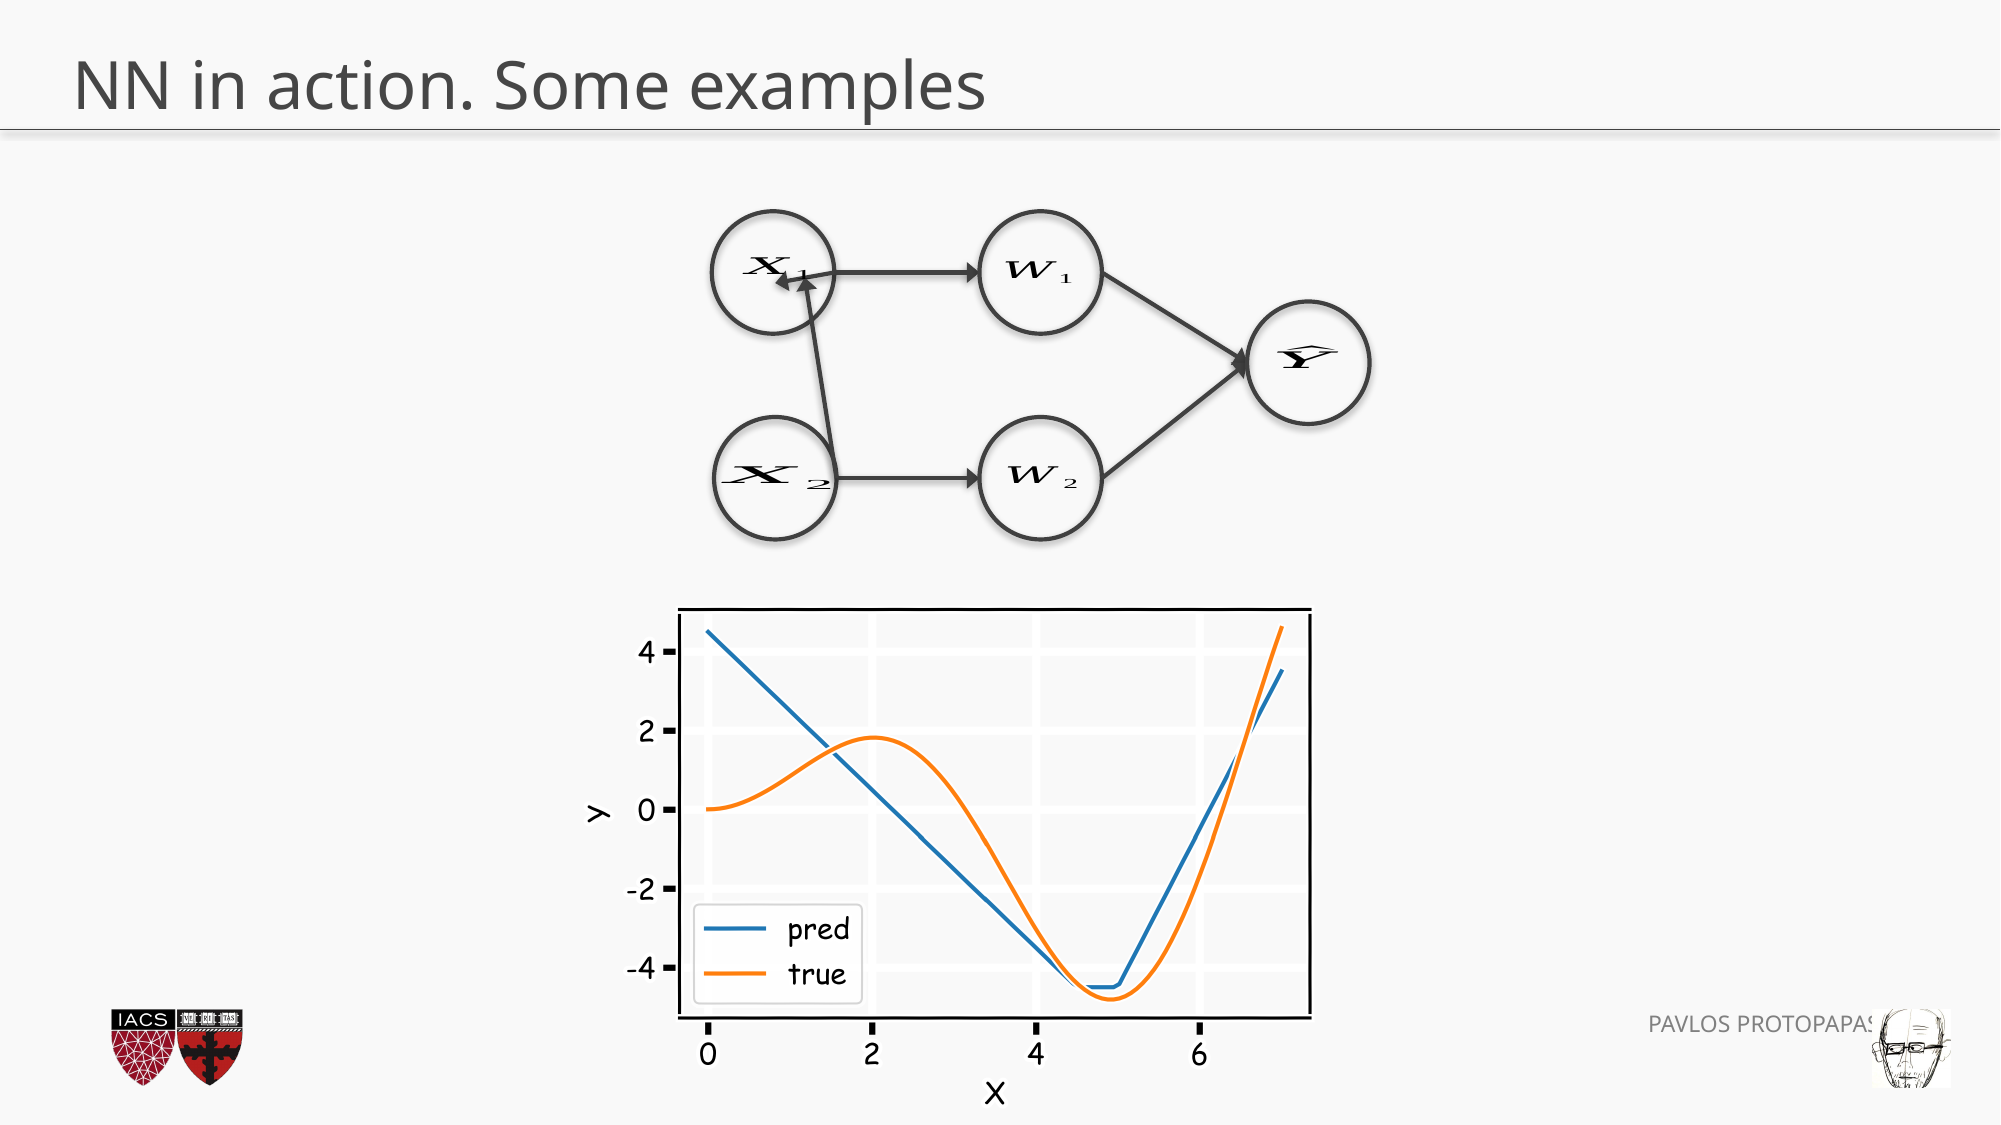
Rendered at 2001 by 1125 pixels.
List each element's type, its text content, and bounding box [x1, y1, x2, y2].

picture [1872, 1009, 1951, 1088]
picture [109, 1009, 243, 1086]
title NN in action. Some examples [57, 35, 1943, 162]
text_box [711, 210, 1370, 536]
picture [534, 537, 1436, 1125]
